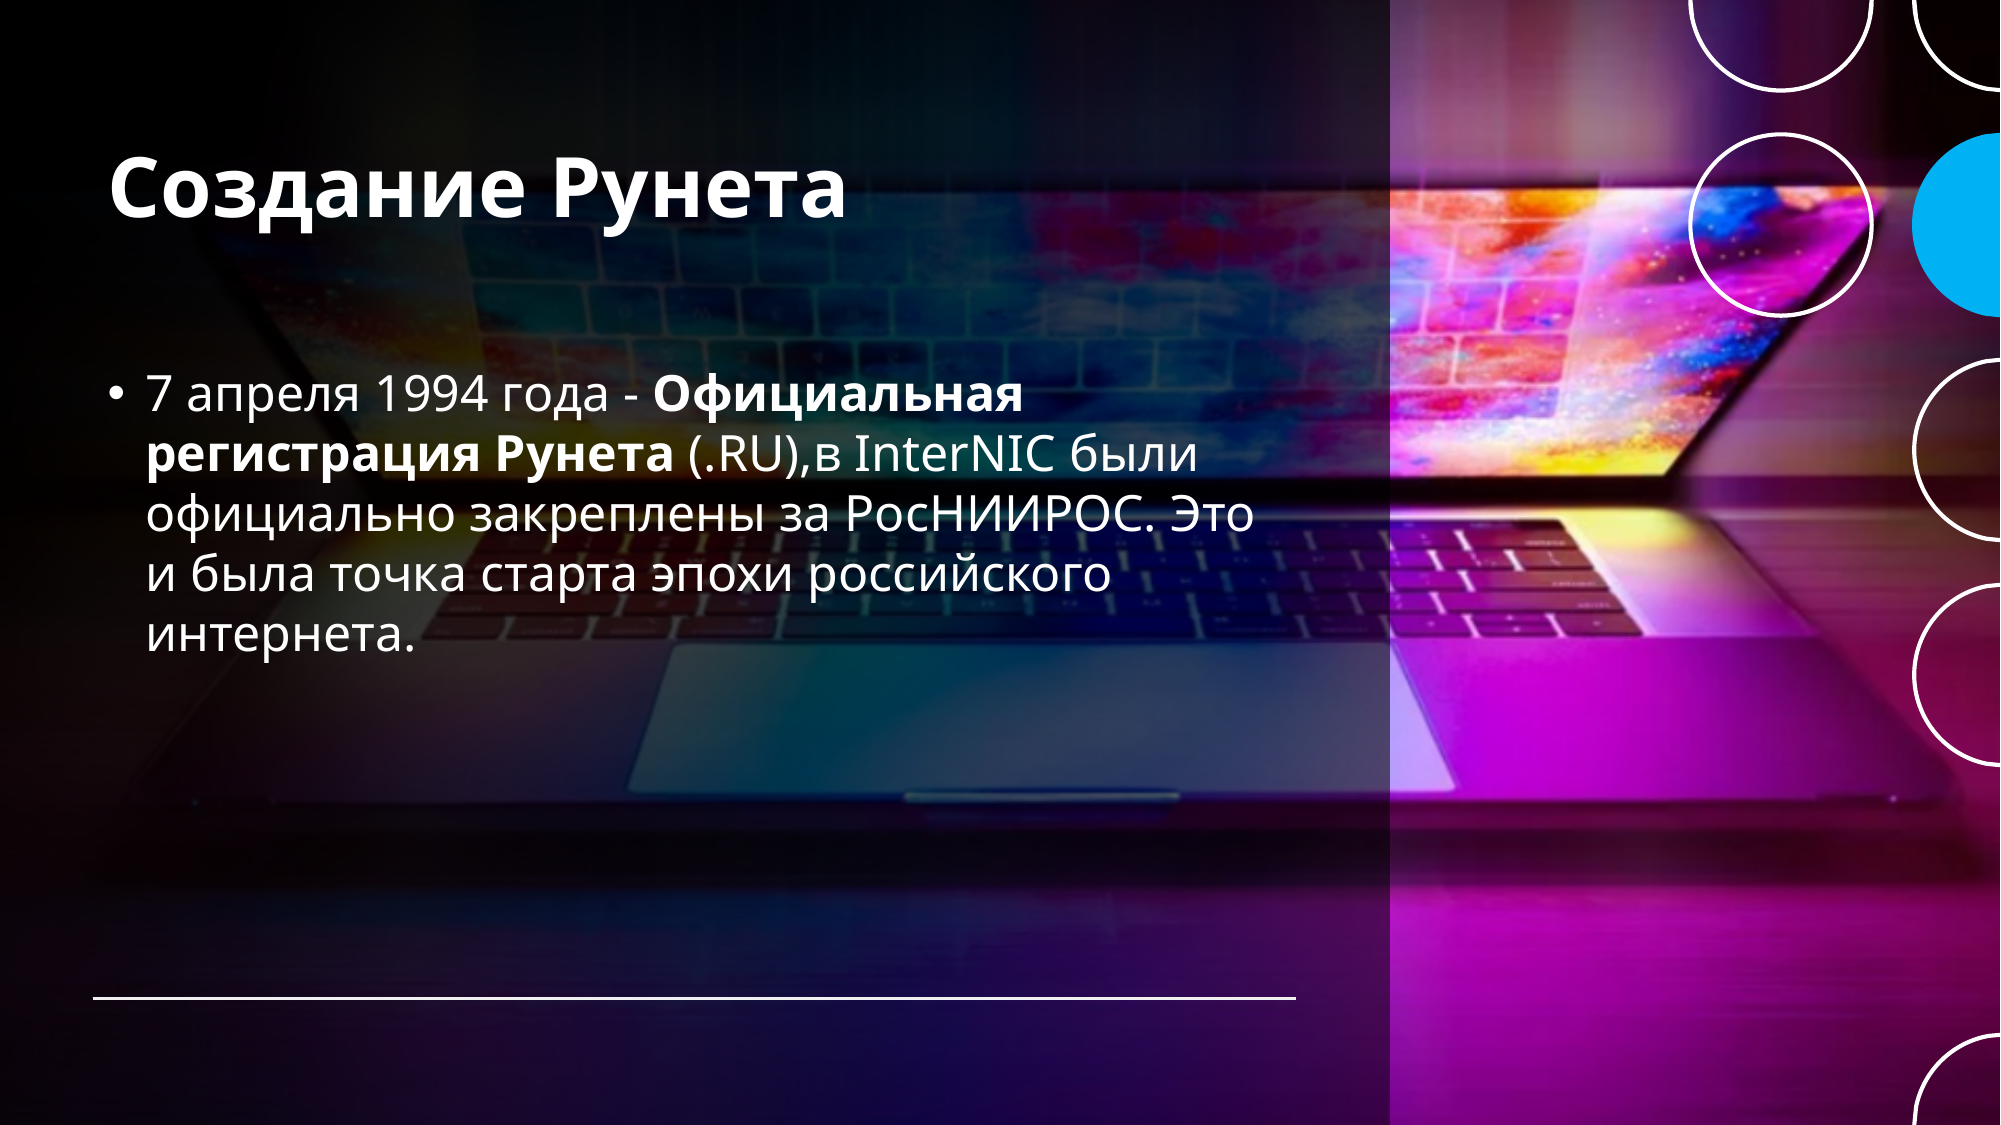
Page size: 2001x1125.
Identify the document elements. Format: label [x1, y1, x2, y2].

picture [0, 0, 1688, 1125]
text_box [1688, 0, 2000, 1125]
